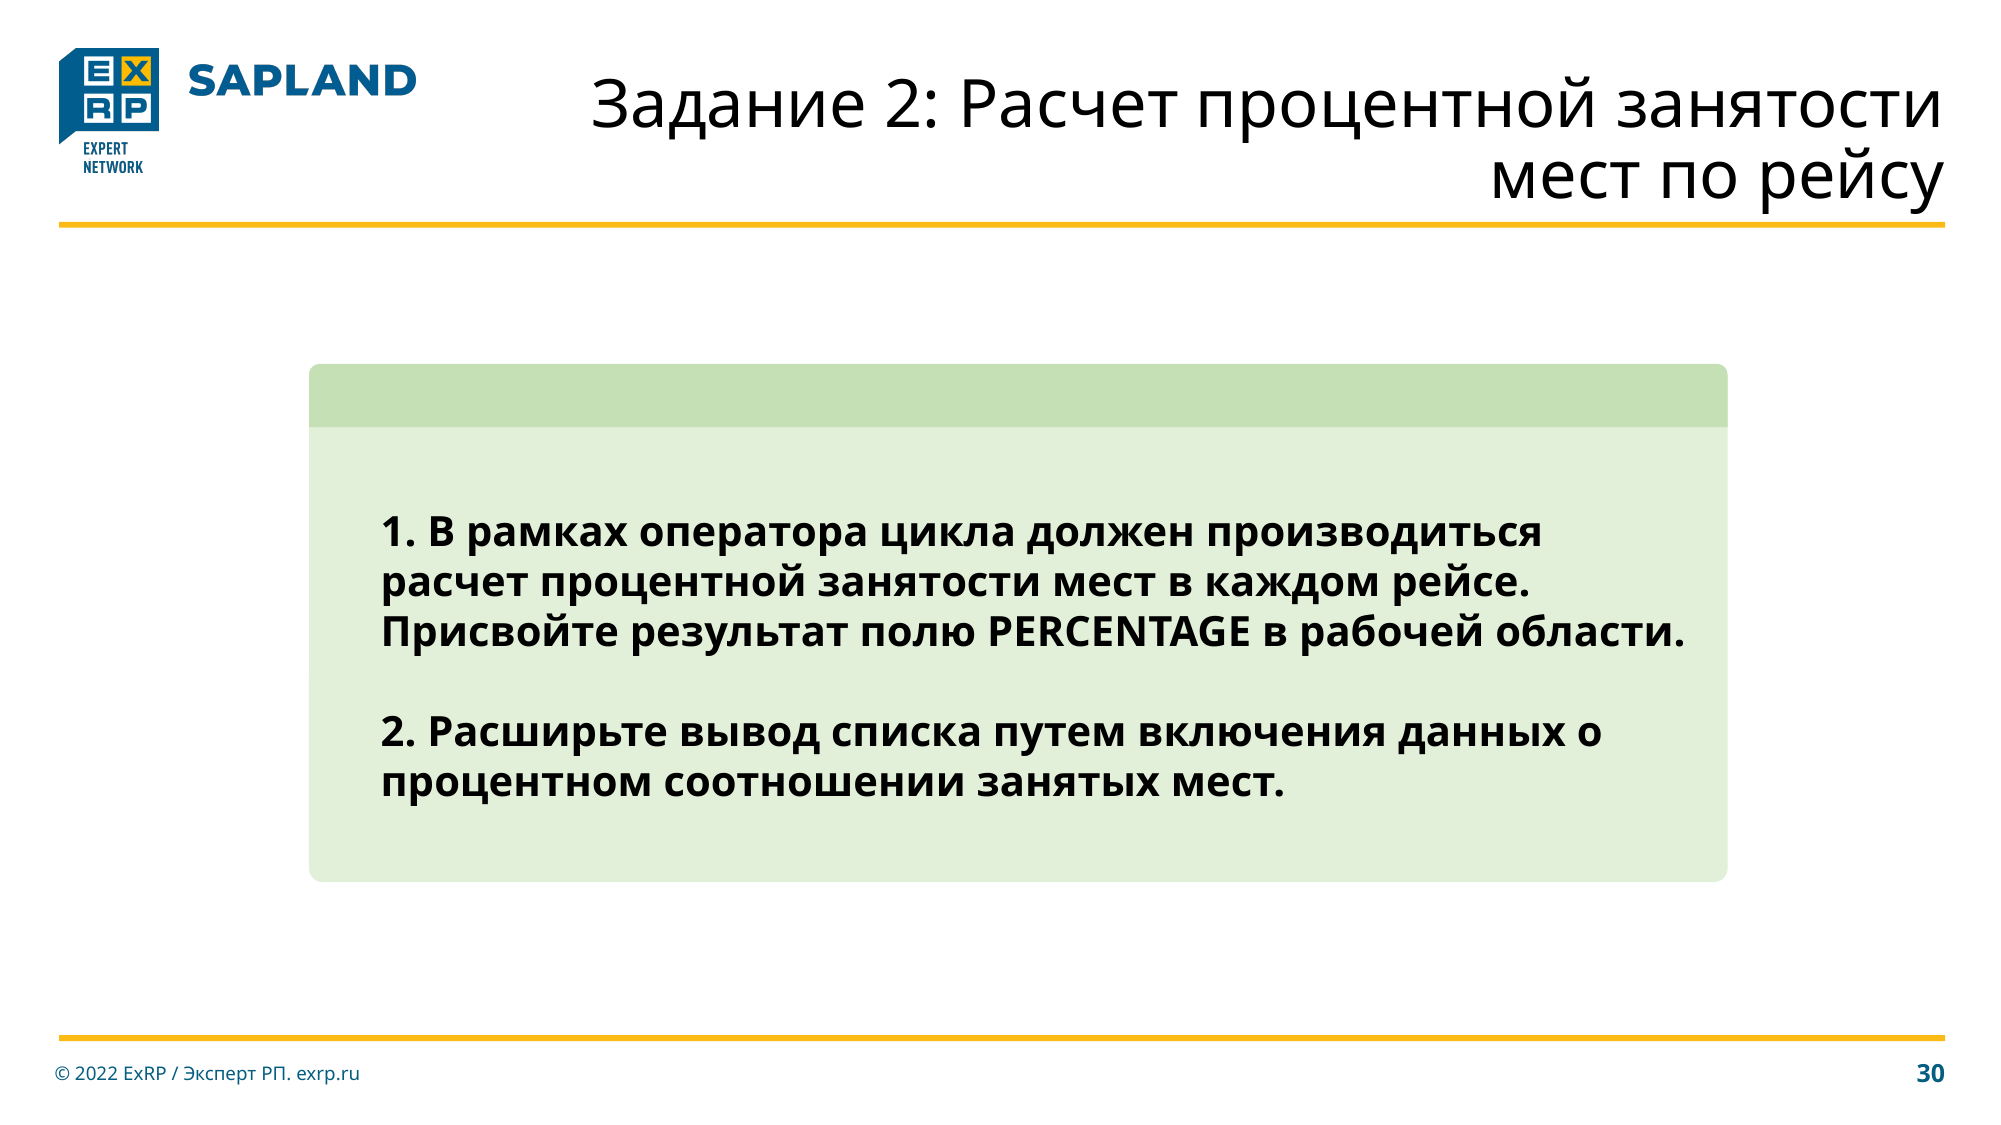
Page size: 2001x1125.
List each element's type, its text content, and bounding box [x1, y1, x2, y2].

title Задание 2: Расчет процентной занятости мест по рейсу [541, 47, 1961, 243]
picture [59, 132, 159, 173]
footer © 2022 ExRP / Эксперт РП. exrp.ru [39, 1042, 468, 1103]
text_box 1. В рамках оператора цикла должен производиться расчет процентной занятости мест в каждом рейсе. Присвойте результат полю PERCENTAGE в рабочей области. 2. Расширьте вывод списка путем включения данных о процентном соотношении занятых мест. [365, 497, 1691, 813]
picture [59, 48, 74, 60]
text_box [309, 363, 1728, 428]
text_box [308, 428, 1728, 883]
picture [122, 94, 150, 122]
picture [85, 94, 113, 122]
picture [122, 57, 150, 85]
picture [85, 57, 113, 85]
picture [189, 64, 416, 96]
picture [104, 163, 108, 173]
slide_number 30 [1862, 1044, 1961, 1105]
